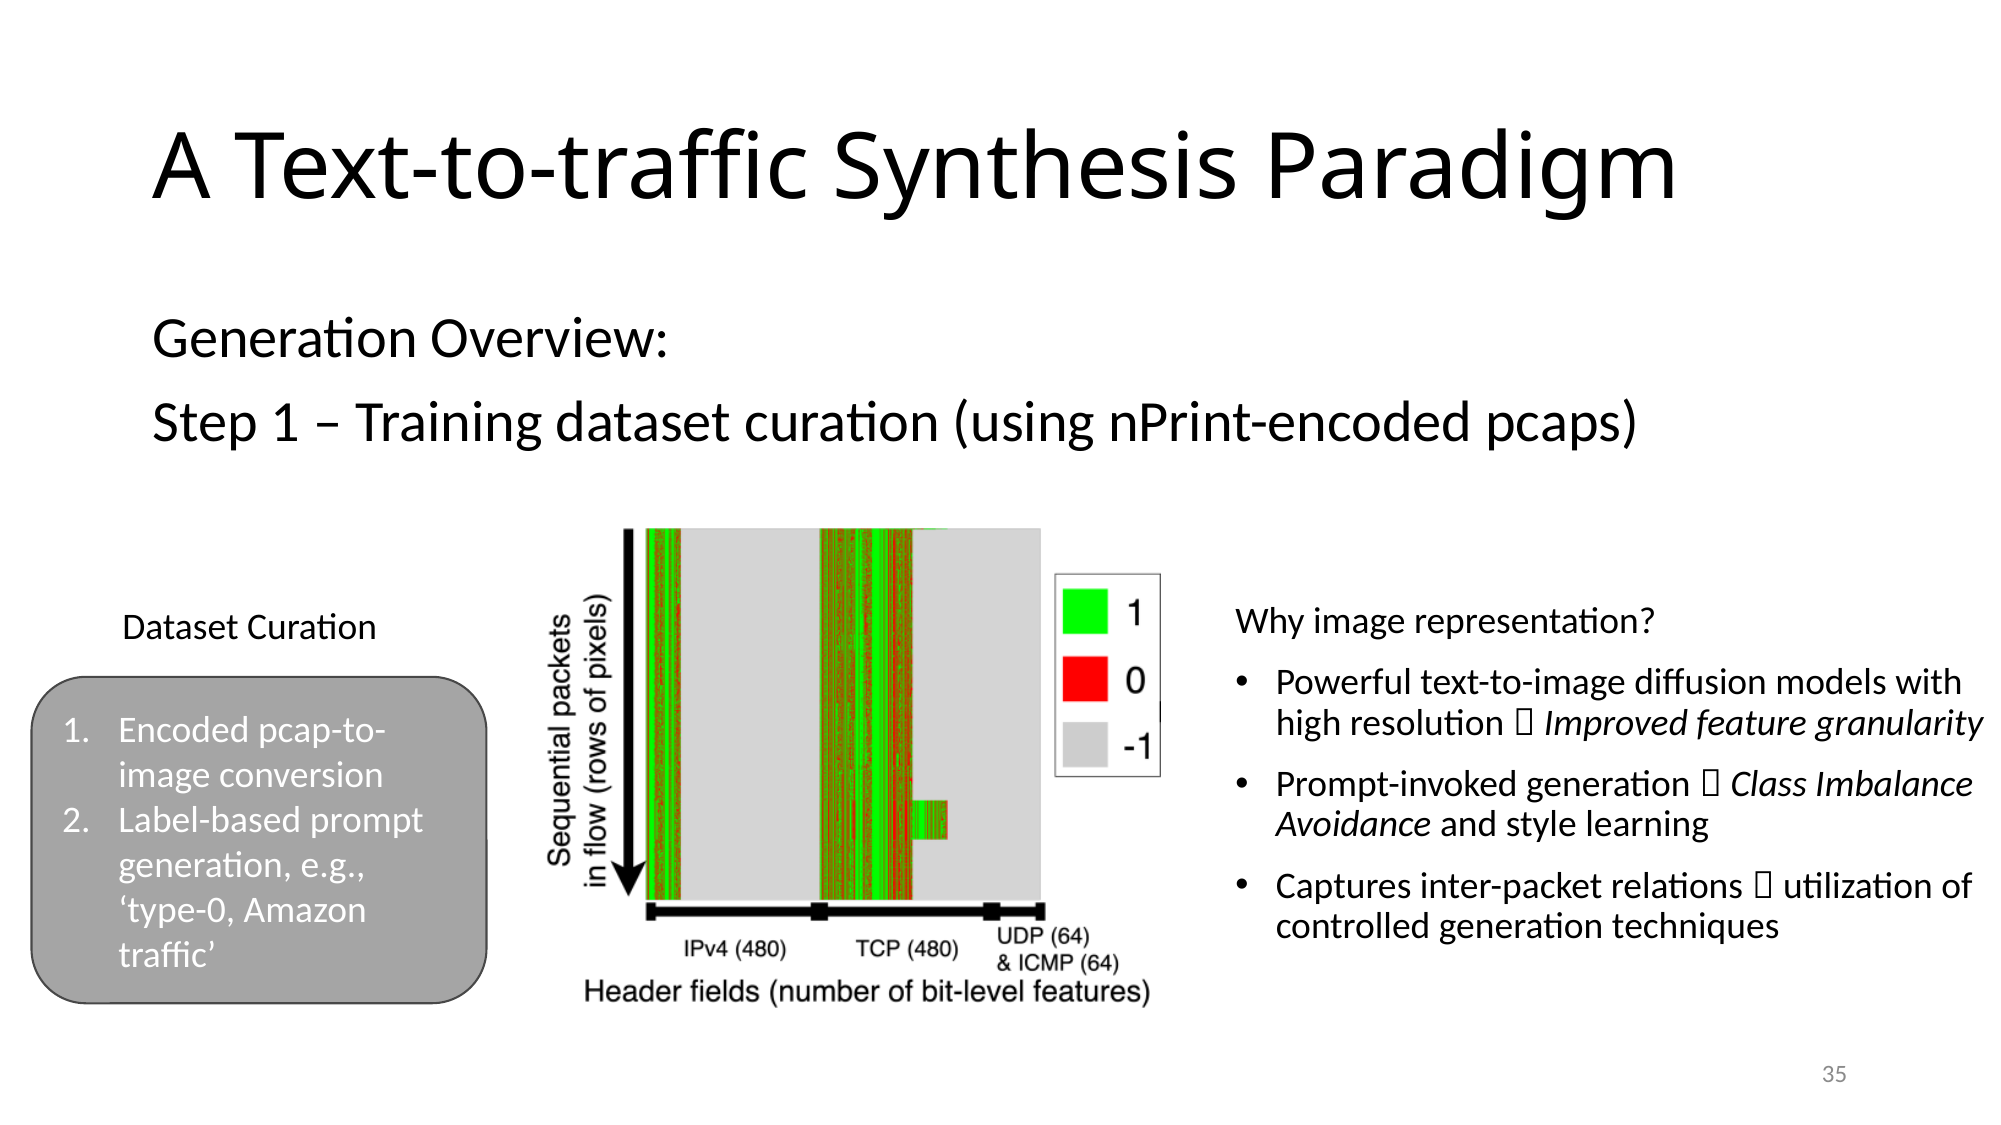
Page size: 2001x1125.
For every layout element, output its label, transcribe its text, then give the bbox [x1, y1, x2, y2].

slide_number 35 [1412, 1042, 1863, 1103]
text_box Dataset Curation [107, 599, 411, 707]
list Generation Overview: Step 1 – Training dataset curation (using nPrint-encoded pcaps) [137, 299, 1863, 1014]
text_box Encoded pcap-to-image conversion Label-based prompt generation, e.g., ‘type-0, Amazon traffic’ [30, 675, 488, 1005]
title A Text-to-traffic Synthesis Paradigm [137, 59, 1863, 278]
text_box Why image representation? Powerful text-to-image diffusion models with high resolution  Improved feature granularity Prompt-invoked generation  Class Imbalance Avoidance and style learning Captures inter-packet relations  utilization of controlled generation techniques [1220, 593, 2000, 960]
picture [539, 521, 1161, 1014]
